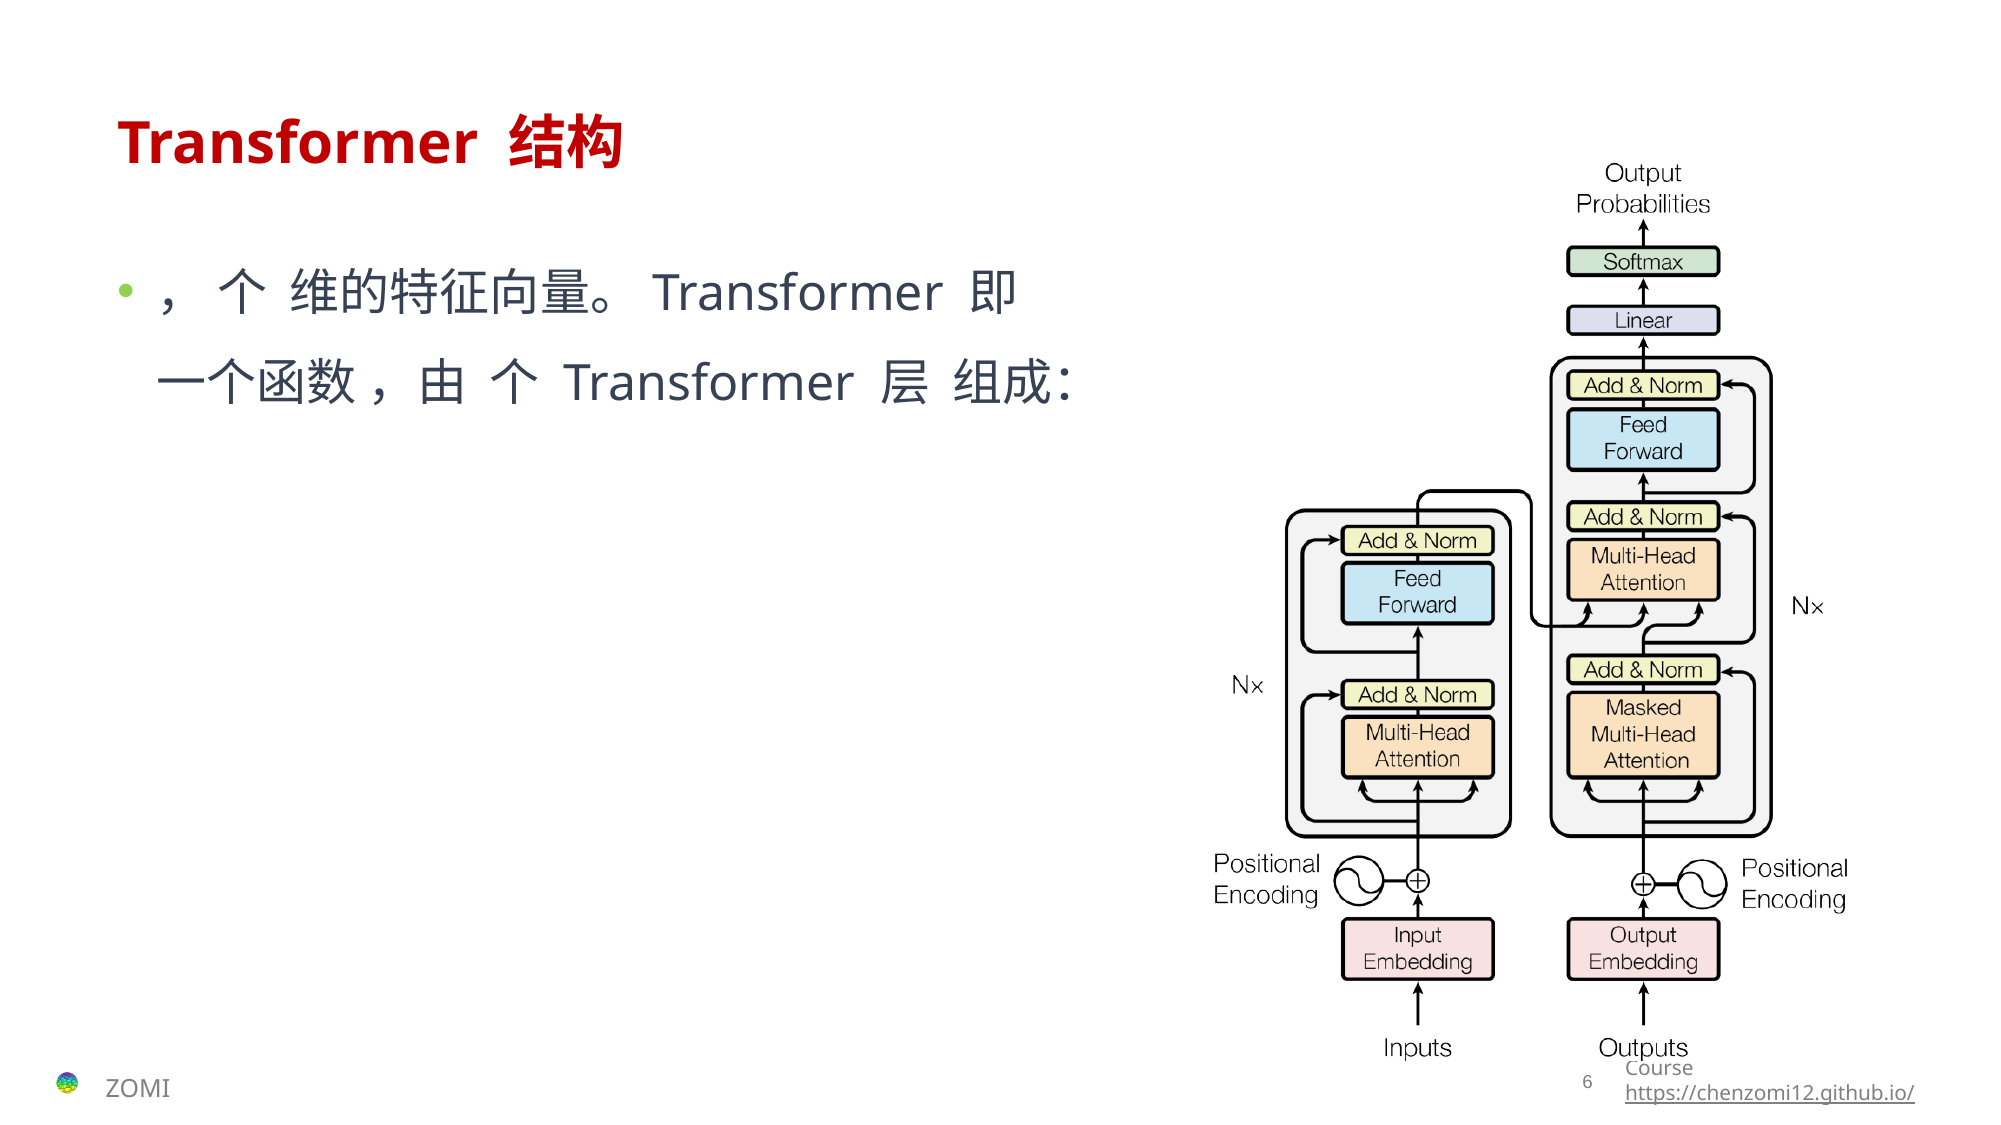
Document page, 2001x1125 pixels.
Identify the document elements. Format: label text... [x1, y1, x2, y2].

title Transformer 结构 [102, 91, 1901, 189]
picture [1190, 139, 1865, 1063]
picture [57, 1073, 77, 1093]
